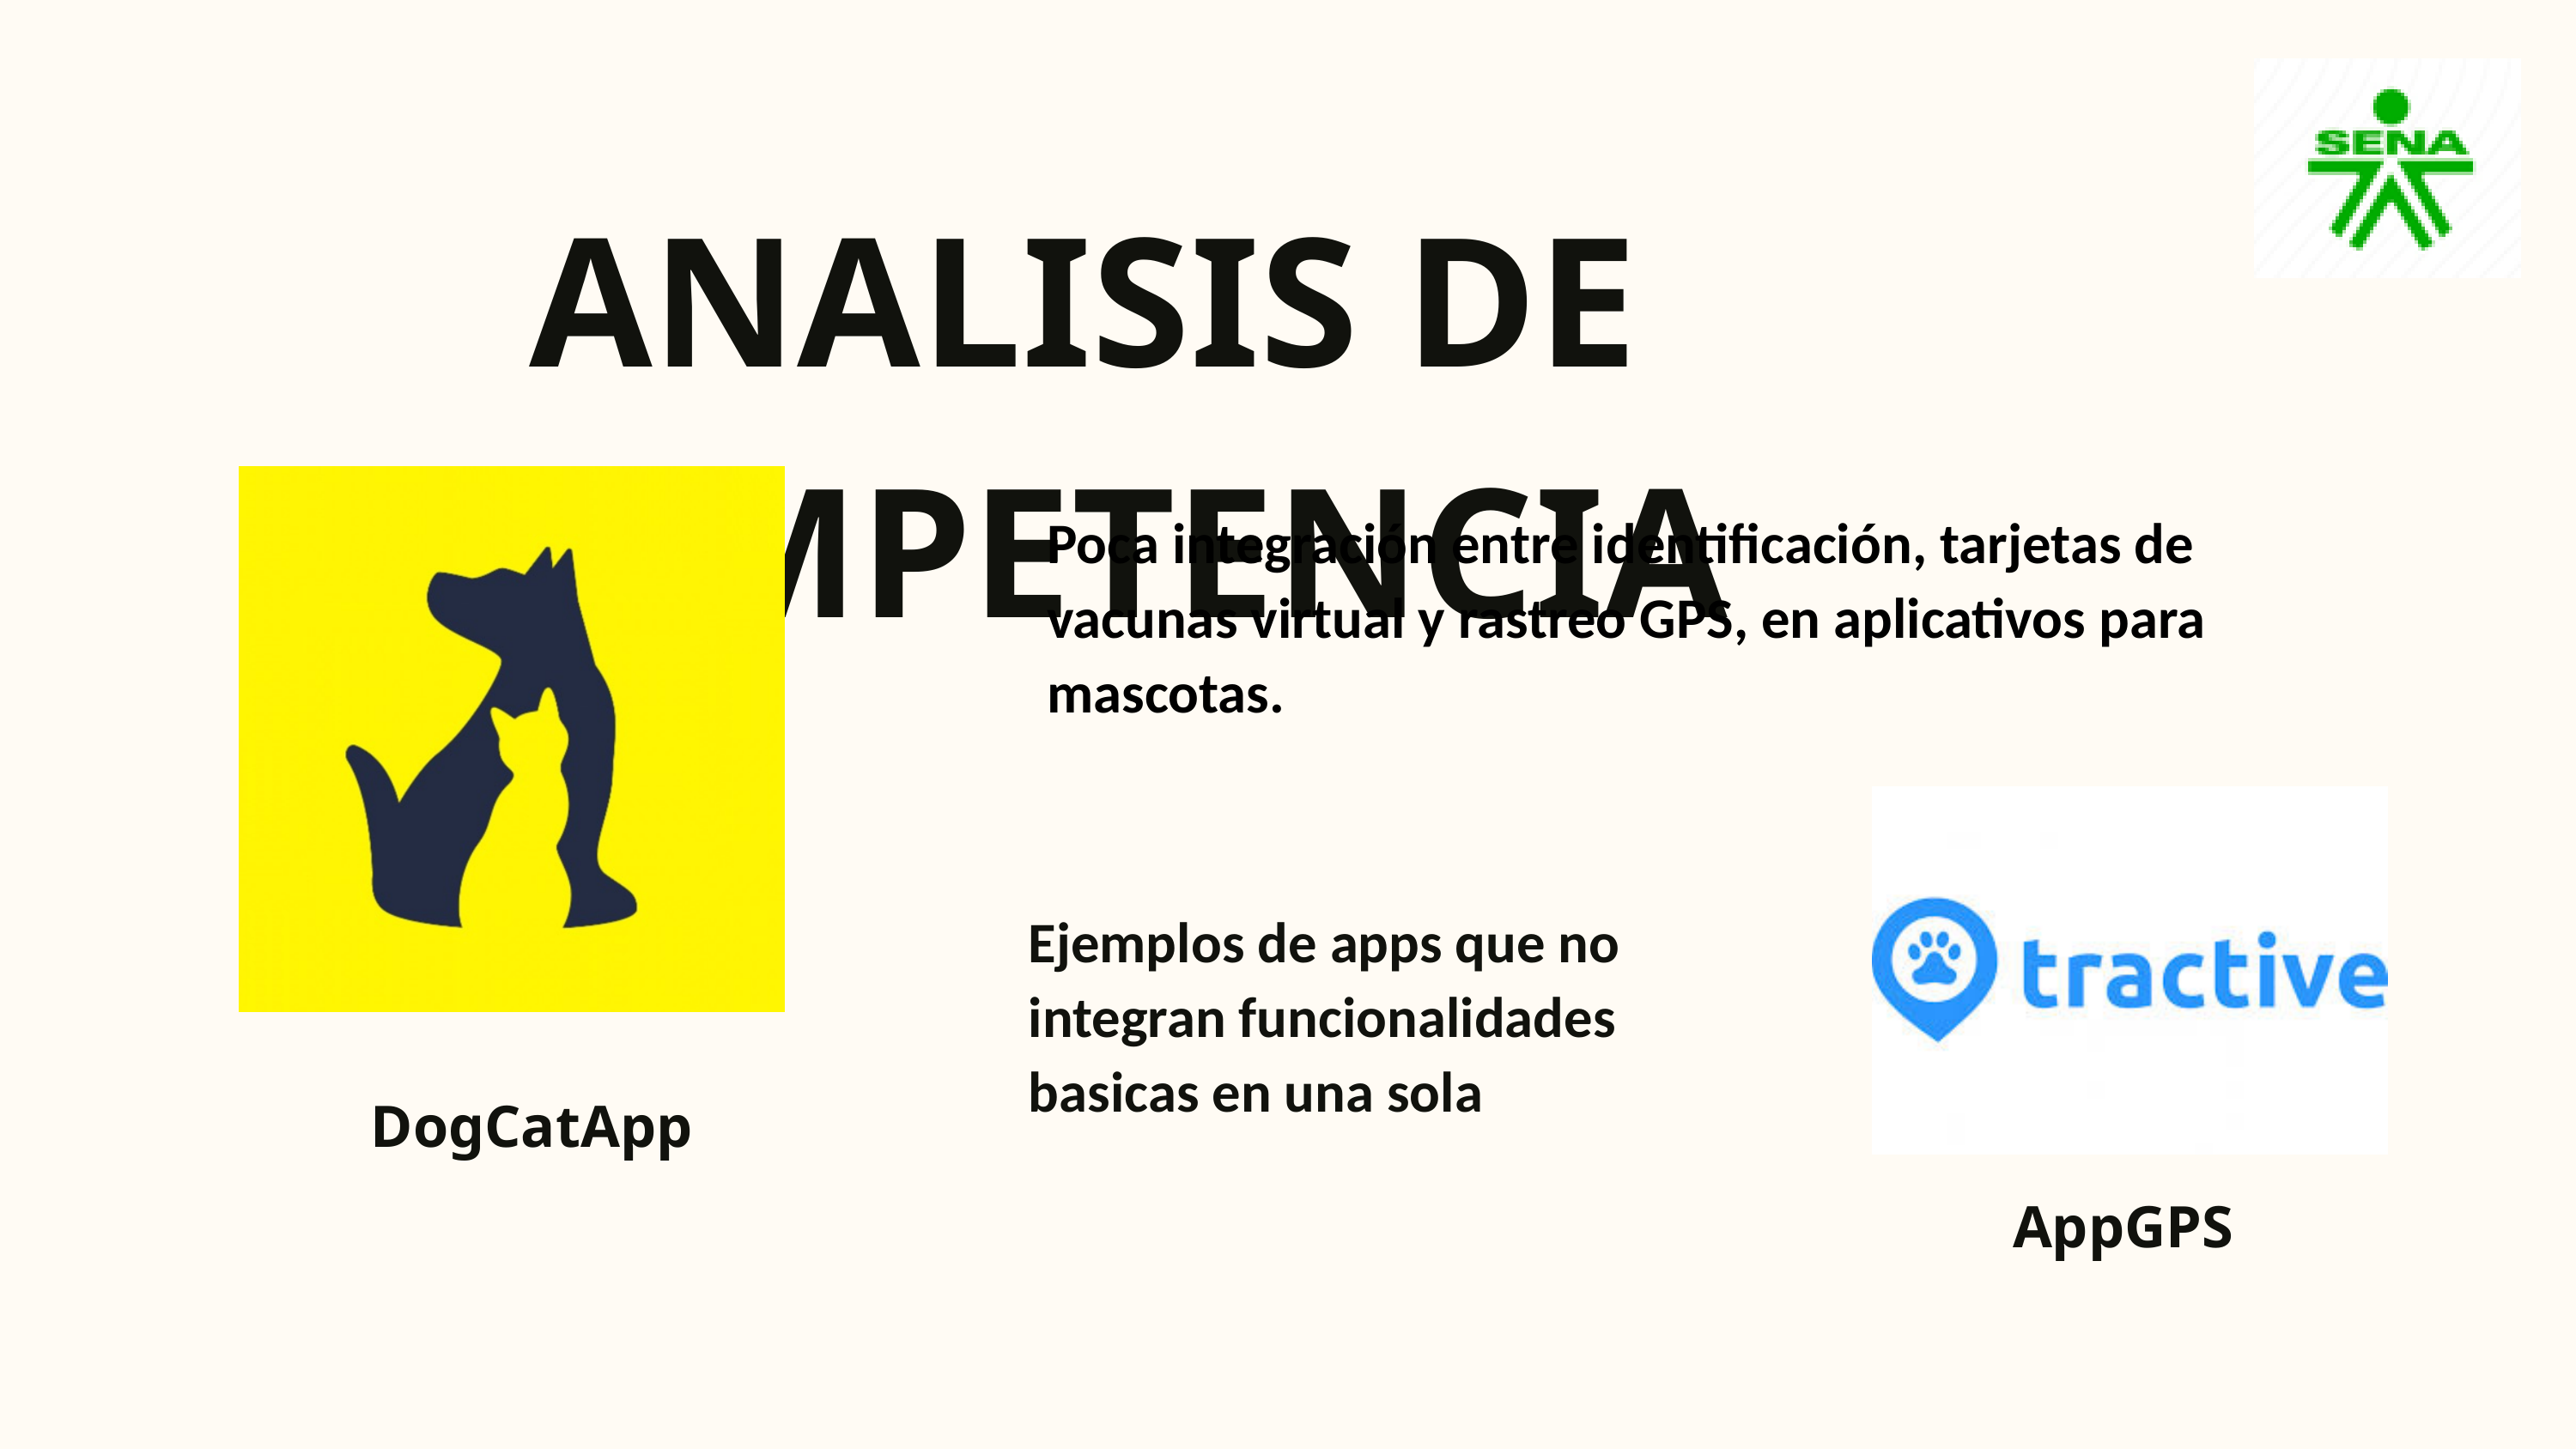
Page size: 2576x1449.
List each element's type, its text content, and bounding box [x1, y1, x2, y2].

picture [2253, 58, 2521, 278]
text_box AppGPS [1964, 1185, 2480, 1260]
text_box ANALISIS DE COMPETENCIA [172, 152, 1995, 654]
text_box DogCatApp [321, 1083, 837, 1159]
text_box Ejemplos de apps que no integran funcionalidades basicas en una sola [980, 900, 1677, 1124]
picture [239, 466, 785, 1013]
text_box Poca integración entre identificación, tarjetas de vacunas virtual y rastreo GPS, en aplicativos para mascotas. [998, 500, 2225, 724]
picture [1871, 786, 2388, 1155]
